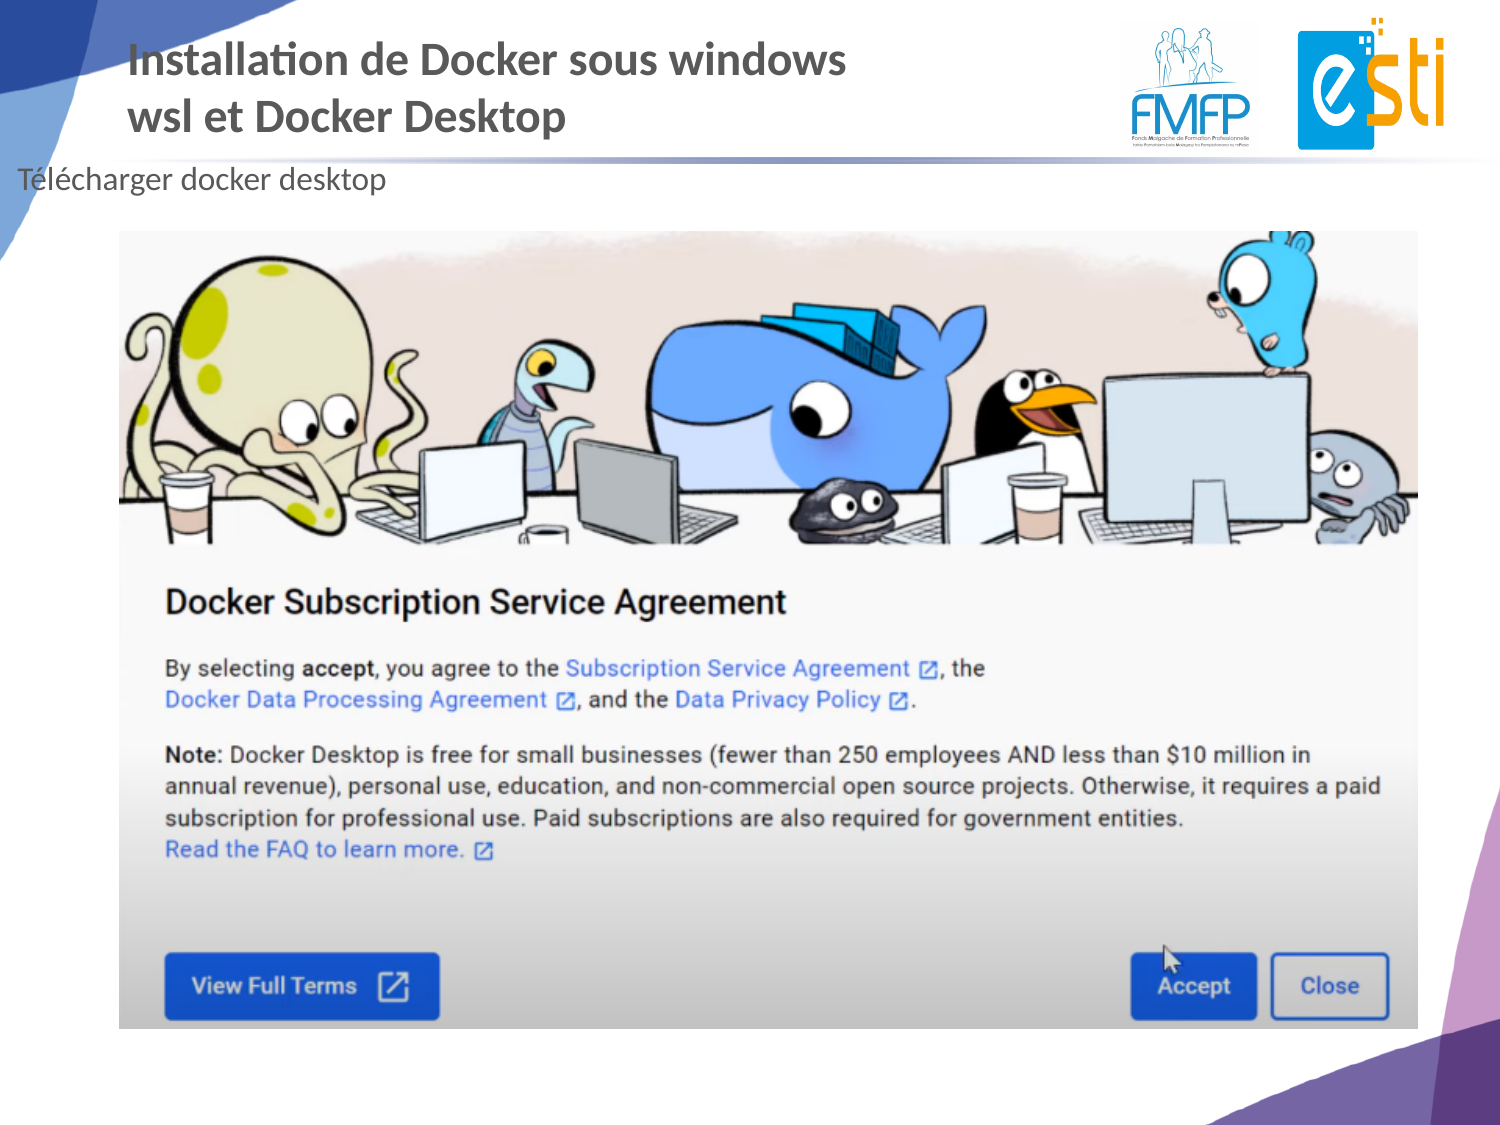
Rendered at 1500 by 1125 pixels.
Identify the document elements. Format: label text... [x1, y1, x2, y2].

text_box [1121, 0, 1455, 174]
title Installation de Docker sous windows wsl et Docker Desktop [112, 19, 1116, 149]
picture [0, 0, 1500, 1125]
list Télécharger docker desktop [2, 149, 1381, 951]
